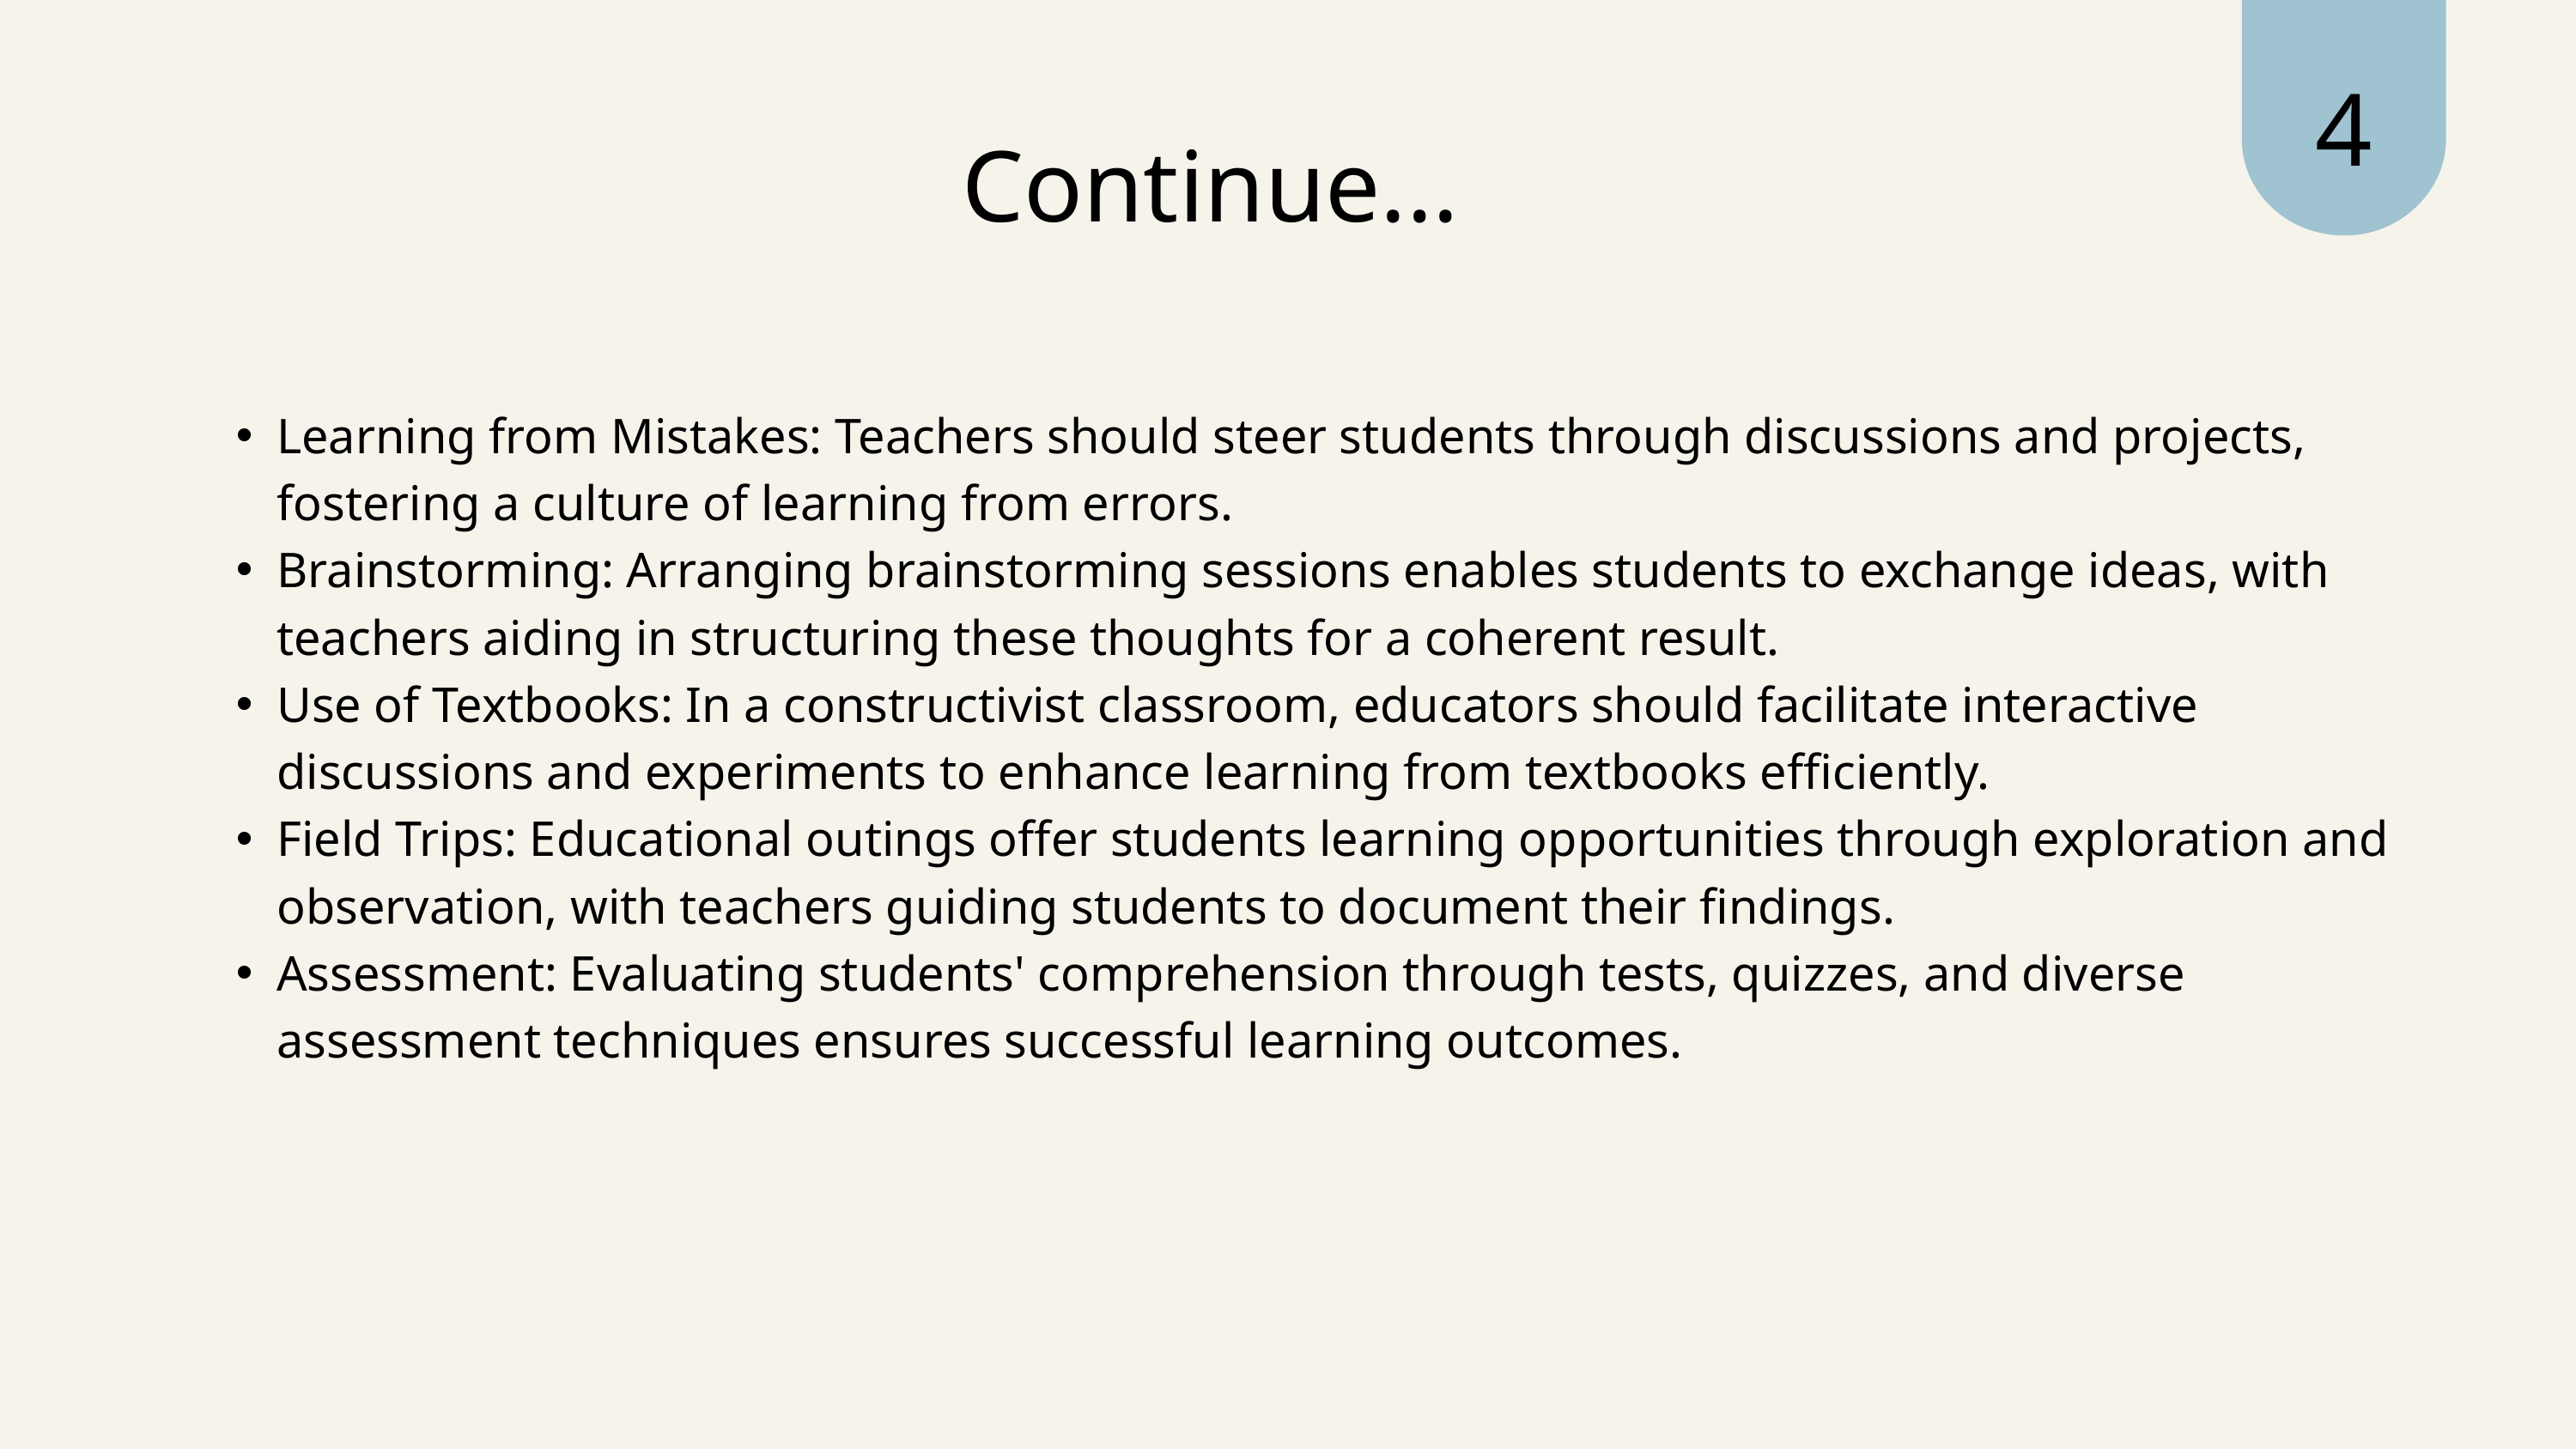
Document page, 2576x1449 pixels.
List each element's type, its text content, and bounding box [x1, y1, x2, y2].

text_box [2233, 0, 2455, 236]
text_box Learning from Mistakes: Teachers should steer students through discussions and projects, fostering a culture of learning from errors. Brainstorming: Arranging brainstorming sessions enables students to exchange ideas, with teachers aiding in structuring these thoughts for a coherent result. Use of Textbooks: In a constructivist classroom, educators should facilitate interactive discussions and experiments to enhance learning from textbooks efficiently. Field Trips: Educational outings offer students learning opportunities through exploration and observation, with teachers guiding students to document their findings. Assessment: Evaluating students' comprehension through tests, quizzes, and diverse assessment techniques ensures successful learning outcomes. [195, 329, 2454, 1136]
text_box Continue... [36, 104, 2233, 242]
